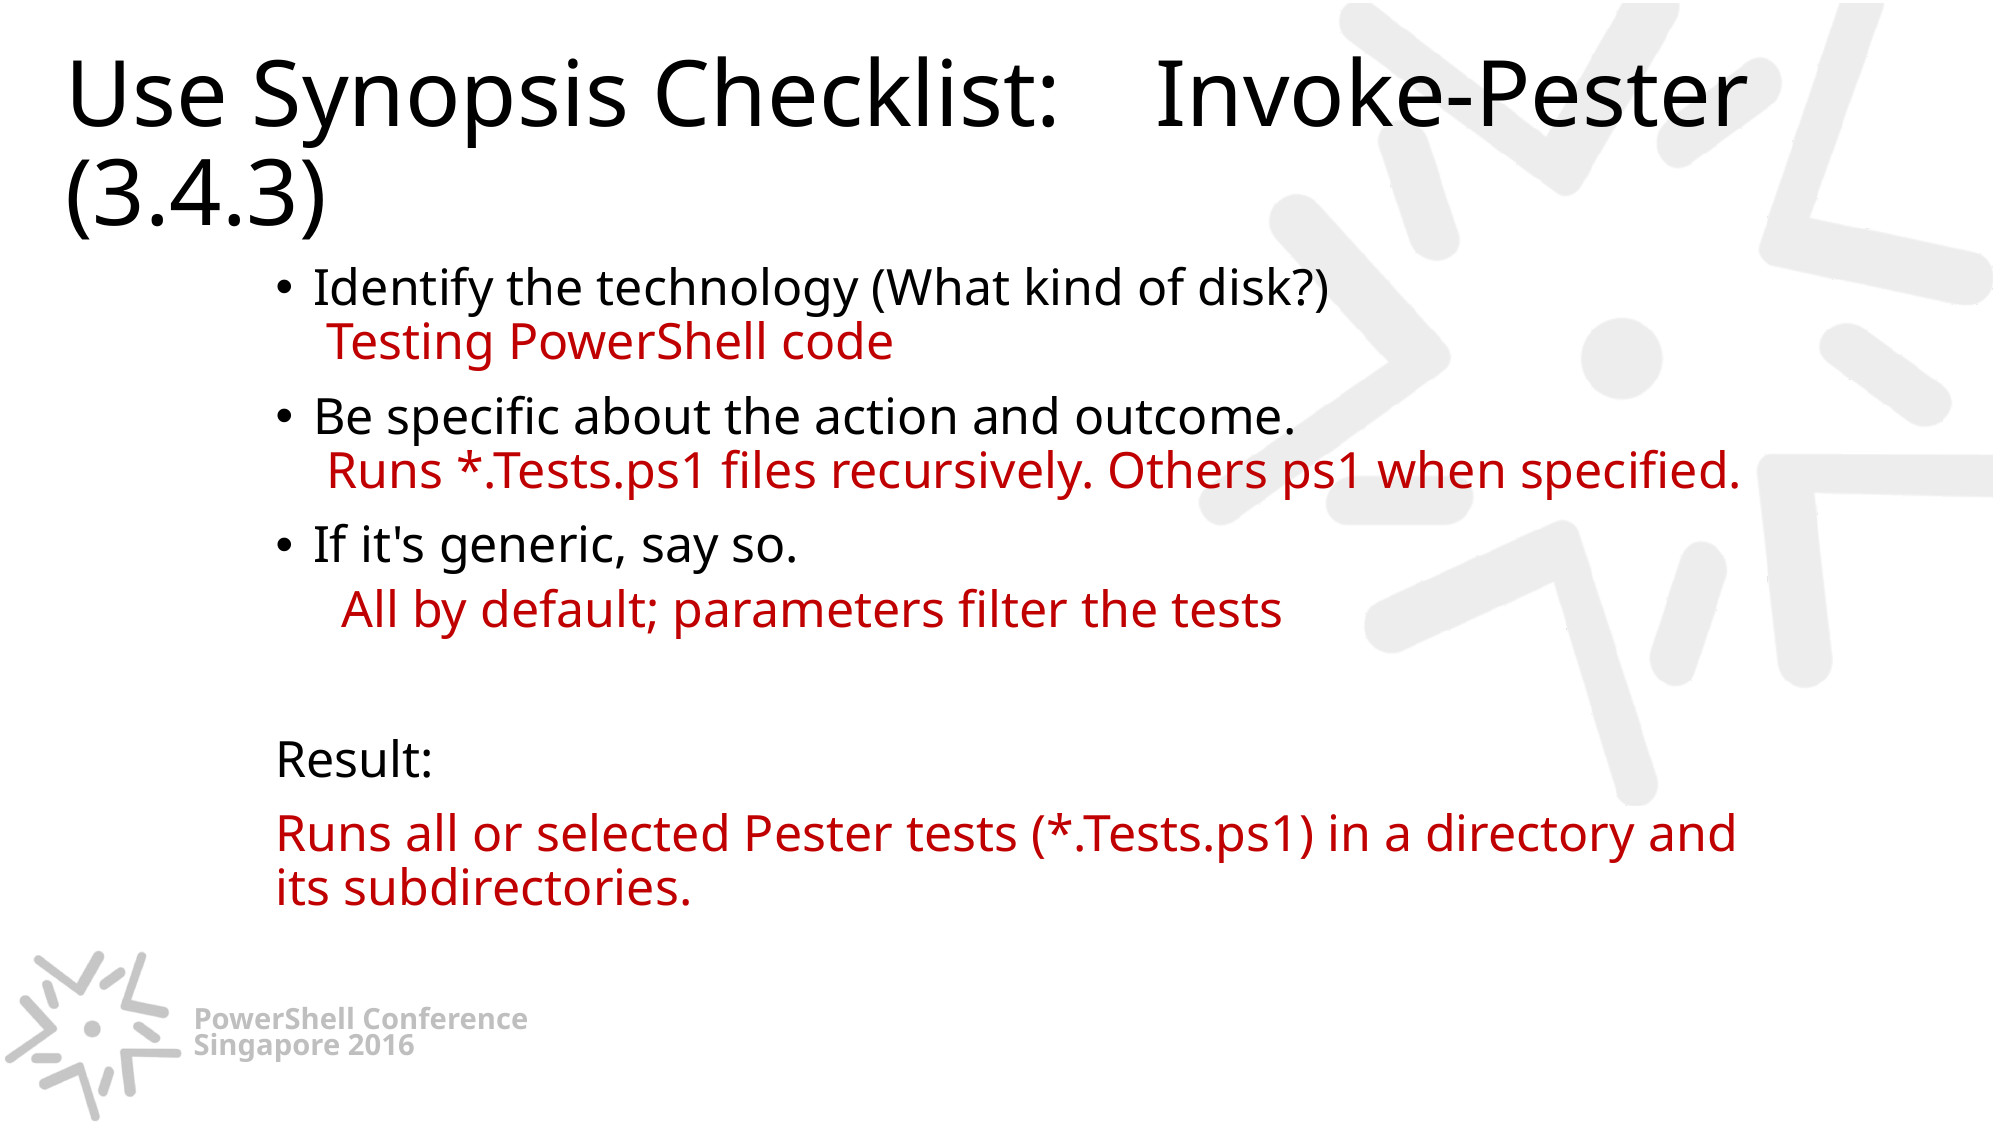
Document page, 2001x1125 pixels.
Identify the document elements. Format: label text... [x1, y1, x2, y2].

picture [1190, 3, 1993, 806]
list Identify the technology (What kind of disk?) Testing PowerShell code Be specific about the action and outcome. Runs *.Tests.ps1 files recursively. Others ps1 when specified. If it's generic, say so. All by default; parameters filter the tests Result: Runs all or selected Pester tests (*.Tests.ps1) in a directory and its subdirectories. [260, 254, 1795, 1045]
title Use Synopsis Checklist: Invoke-Pester (3.4.3) [50, 37, 1949, 255]
